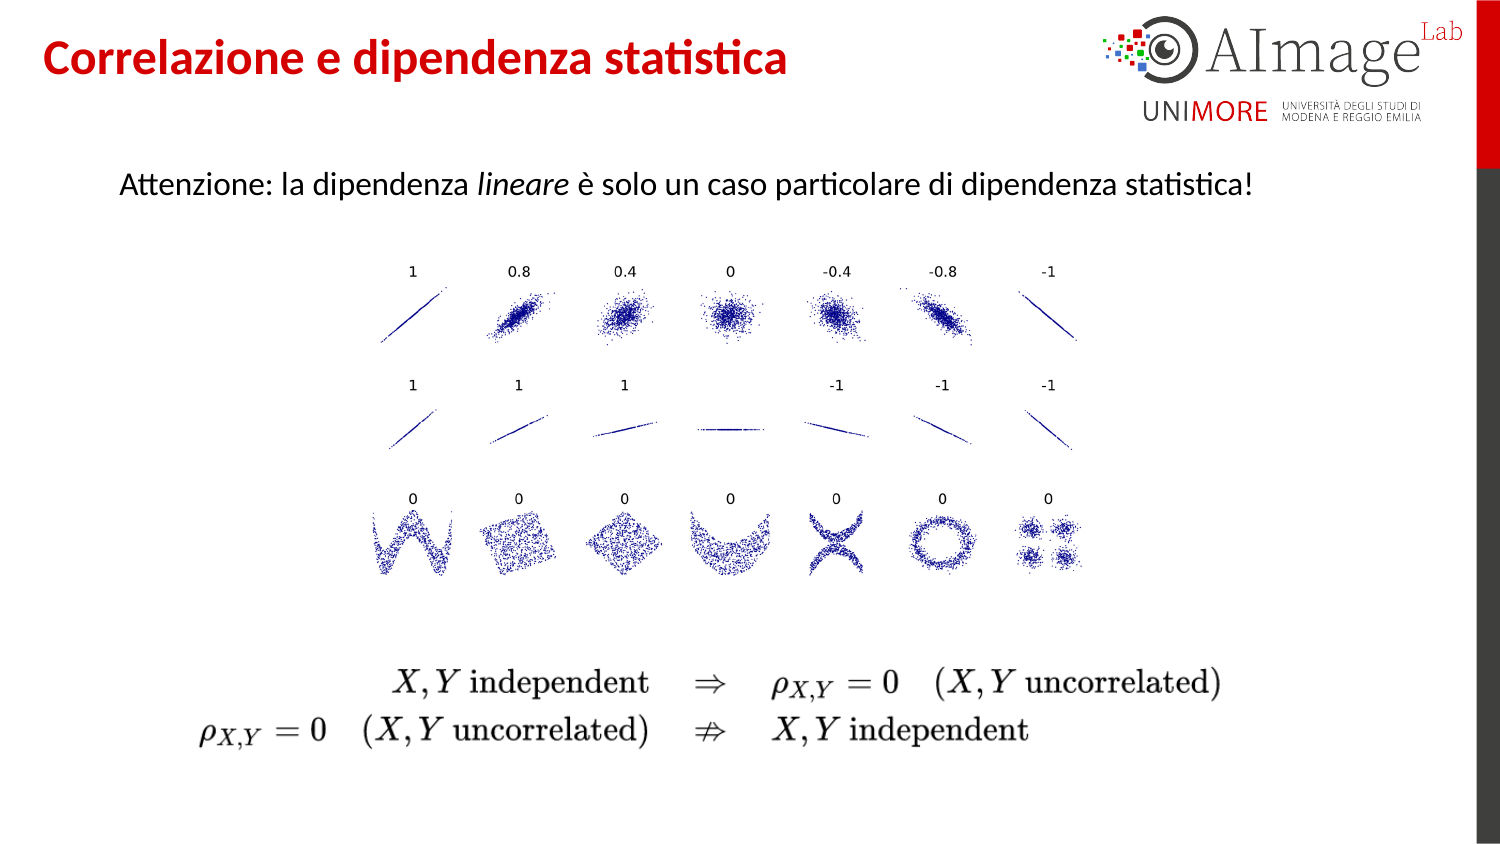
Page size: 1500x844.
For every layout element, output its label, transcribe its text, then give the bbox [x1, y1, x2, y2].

text_box Attenzione: la dipendenza lineare è solo un caso particolare di dipendenza statistica! [107, 155, 1423, 802]
picture [364, 261, 1086, 582]
text_box Correlazione e dipendenza statistica [41, 22, 1238, 85]
picture [173, 642, 1255, 772]
picture [1103, 16, 1464, 128]
